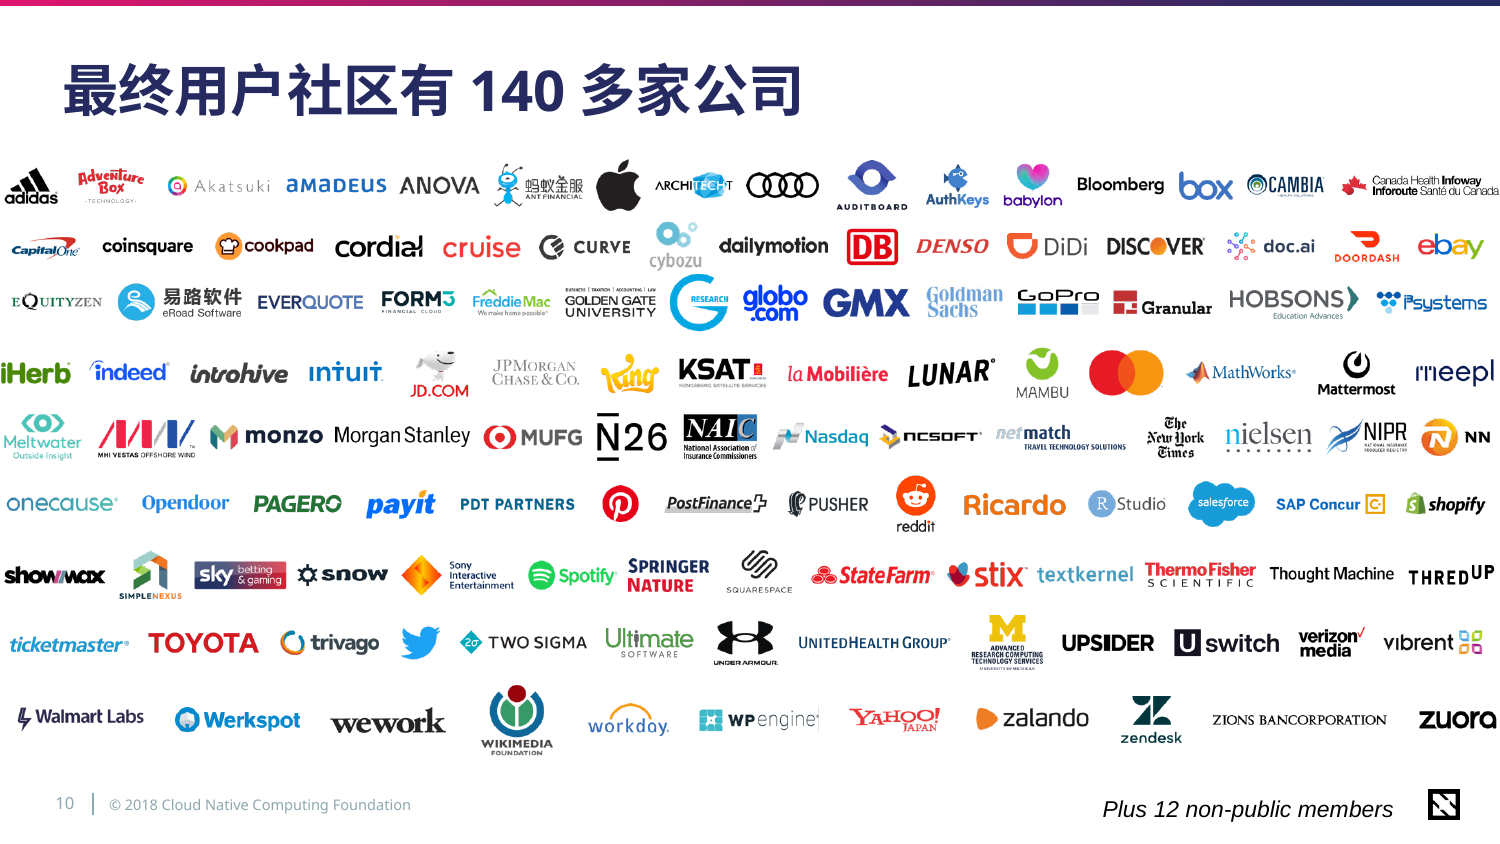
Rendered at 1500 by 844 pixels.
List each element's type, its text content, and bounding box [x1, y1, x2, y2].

picture [1417, 709, 1498, 730]
picture [1405, 490, 1486, 518]
picture [1315, 349, 1397, 396]
picture [335, 426, 470, 447]
picture [795, 633, 954, 652]
picture [1015, 345, 1069, 400]
picture [1086, 488, 1167, 520]
picture [879, 419, 982, 455]
picture [481, 423, 584, 451]
picture [1338, 172, 1500, 198]
picture [786, 362, 889, 384]
picture [1188, 481, 1255, 527]
picture [924, 162, 991, 209]
picture [140, 492, 232, 515]
picture [1267, 564, 1396, 585]
picture [9, 231, 82, 262]
picture [924, 278, 1005, 327]
picture [1104, 235, 1208, 257]
picture [946, 562, 1028, 587]
picture [1037, 561, 1133, 588]
picture [15, 705, 144, 735]
picture [699, 706, 819, 734]
picture [1325, 418, 1407, 456]
picture [3, 565, 106, 585]
picture [398, 553, 518, 596]
picture [490, 344, 582, 401]
picture [1227, 283, 1361, 321]
picture [1006, 233, 1088, 259]
picture [831, 160, 912, 211]
picture [1142, 560, 1258, 589]
picture [441, 233, 522, 259]
picture [208, 420, 324, 453]
picture [471, 286, 552, 318]
picture [1297, 627, 1365, 658]
picture [212, 230, 316, 262]
picture [653, 170, 734, 201]
picture [457, 496, 578, 512]
picture [772, 417, 868, 457]
picture [845, 227, 899, 266]
picture [252, 493, 344, 515]
picture [146, 630, 262, 655]
picture [906, 355, 998, 390]
picture [1111, 288, 1214, 317]
picture [332, 233, 424, 259]
picture [180, 713, 194, 726]
picture [187, 360, 290, 385]
picture [115, 281, 244, 324]
picture [564, 287, 656, 318]
picture [1417, 226, 1484, 266]
picture [1414, 357, 1495, 389]
picture [647, 220, 729, 333]
picture [599, 351, 660, 394]
picture [2, 412, 83, 462]
picture [70, 161, 152, 210]
title 最终用户社区有140多家公司 [42, 52, 1458, 126]
picture [397, 625, 442, 660]
picture [971, 704, 1091, 736]
picture [963, 492, 1066, 515]
picture [174, 707, 182, 718]
picture [1139, 415, 1212, 459]
picture [1017, 289, 1099, 315]
picture [539, 231, 631, 262]
picture [1172, 627, 1281, 658]
picture [476, 680, 557, 759]
picture [604, 626, 695, 659]
picture [1224, 230, 1316, 262]
picture [256, 293, 365, 312]
picture [1428, 789, 1460, 820]
picture [916, 234, 990, 258]
picture [1275, 493, 1385, 514]
picture [1333, 229, 1400, 264]
picture [598, 485, 643, 522]
picture [718, 539, 799, 610]
picture [405, 346, 473, 399]
picture [1060, 632, 1156, 653]
picture [1182, 359, 1298, 386]
picture [174, 722, 185, 733]
picture [1178, 170, 1233, 200]
picture [0, 359, 72, 386]
picture [1212, 714, 1387, 726]
picture [711, 619, 779, 666]
picture [808, 563, 937, 586]
text_box Plus 12 non-public members [1091, 782, 1409, 824]
picture [679, 412, 761, 462]
picture [284, 177, 388, 194]
picture [587, 703, 669, 736]
picture [787, 491, 868, 517]
picture [970, 615, 1044, 670]
picture [458, 630, 588, 655]
picture [595, 411, 668, 463]
picture [307, 358, 388, 388]
picture [663, 493, 767, 515]
picture [746, 172, 819, 198]
picture [1405, 563, 1496, 587]
picture [4, 167, 59, 204]
picture [9, 626, 130, 658]
picture [1373, 288, 1489, 316]
picture [330, 706, 446, 733]
picture [1002, 161, 1063, 209]
picture [1418, 416, 1491, 458]
picture [163, 174, 273, 196]
picture [1245, 172, 1326, 198]
picture [190, 707, 300, 733]
picture [1075, 158, 1167, 213]
picture [820, 286, 912, 319]
picture [115, 550, 183, 599]
picture [492, 162, 584, 209]
picture [297, 553, 389, 596]
picture [889, 472, 943, 536]
picture [94, 414, 197, 460]
picture [627, 557, 709, 592]
picture [89, 358, 170, 387]
picture [377, 287, 459, 318]
picture [4, 495, 120, 513]
picture [364, 488, 437, 520]
picture [993, 422, 1128, 452]
picture [849, 707, 941, 732]
picture [677, 356, 769, 389]
picture [399, 176, 481, 195]
picture [278, 627, 381, 657]
picture [527, 559, 618, 590]
picture [11, 292, 103, 313]
picture [719, 236, 828, 257]
picture [1121, 696, 1182, 744]
picture [1381, 628, 1484, 657]
picture [99, 235, 196, 258]
picture [1223, 419, 1315, 455]
picture [1087, 347, 1165, 398]
picture [741, 281, 808, 323]
picture [595, 159, 641, 212]
picture [192, 558, 288, 591]
